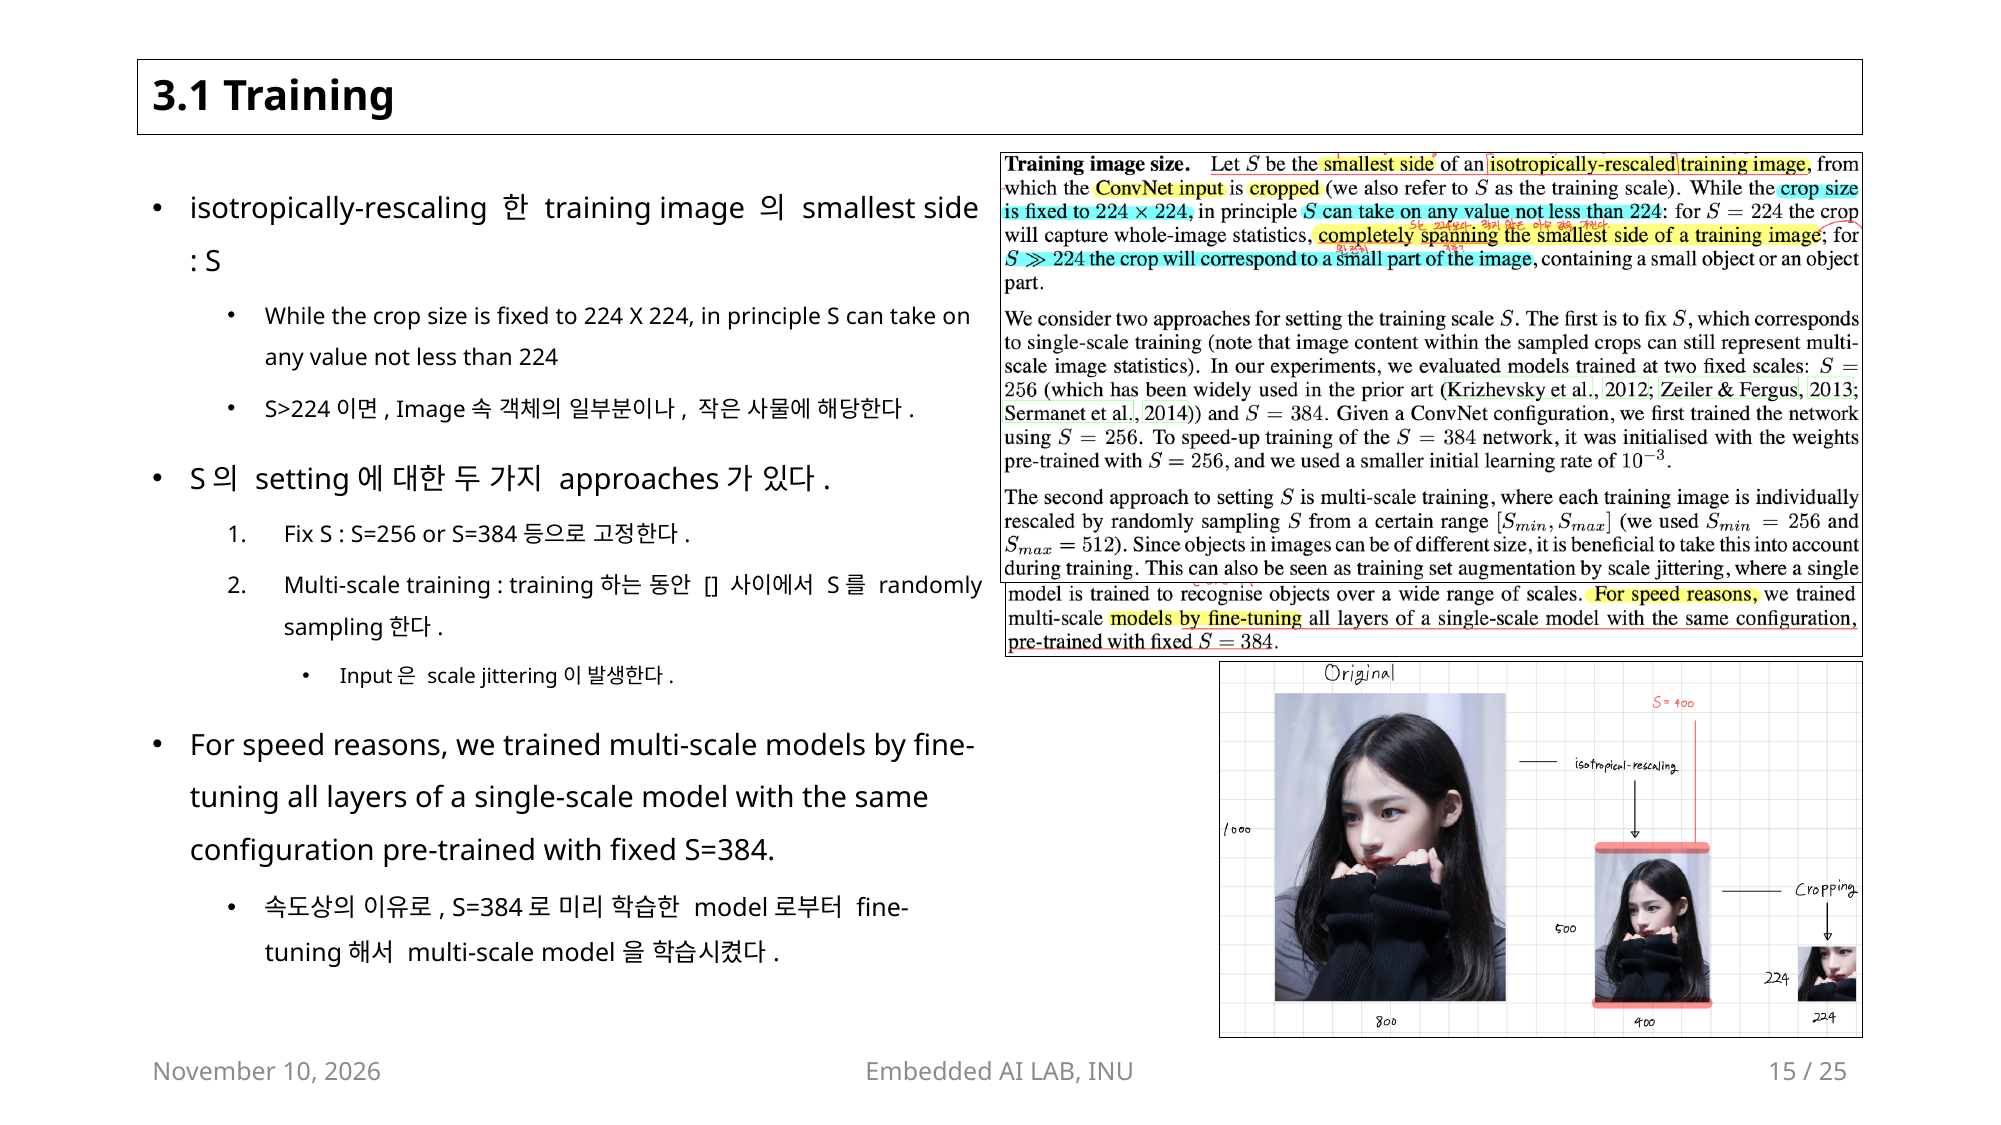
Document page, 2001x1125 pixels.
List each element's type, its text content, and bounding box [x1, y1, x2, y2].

footer Embedded AI LAB, INU [662, 1042, 1338, 1103]
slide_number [137, 1042, 588, 1103]
slide_number 15 / 25 [1412, 1042, 1863, 1103]
picture [1000, 151, 1863, 657]
title 3.1 Training [137, 59, 1863, 135]
picture [1218, 661, 1863, 1038]
